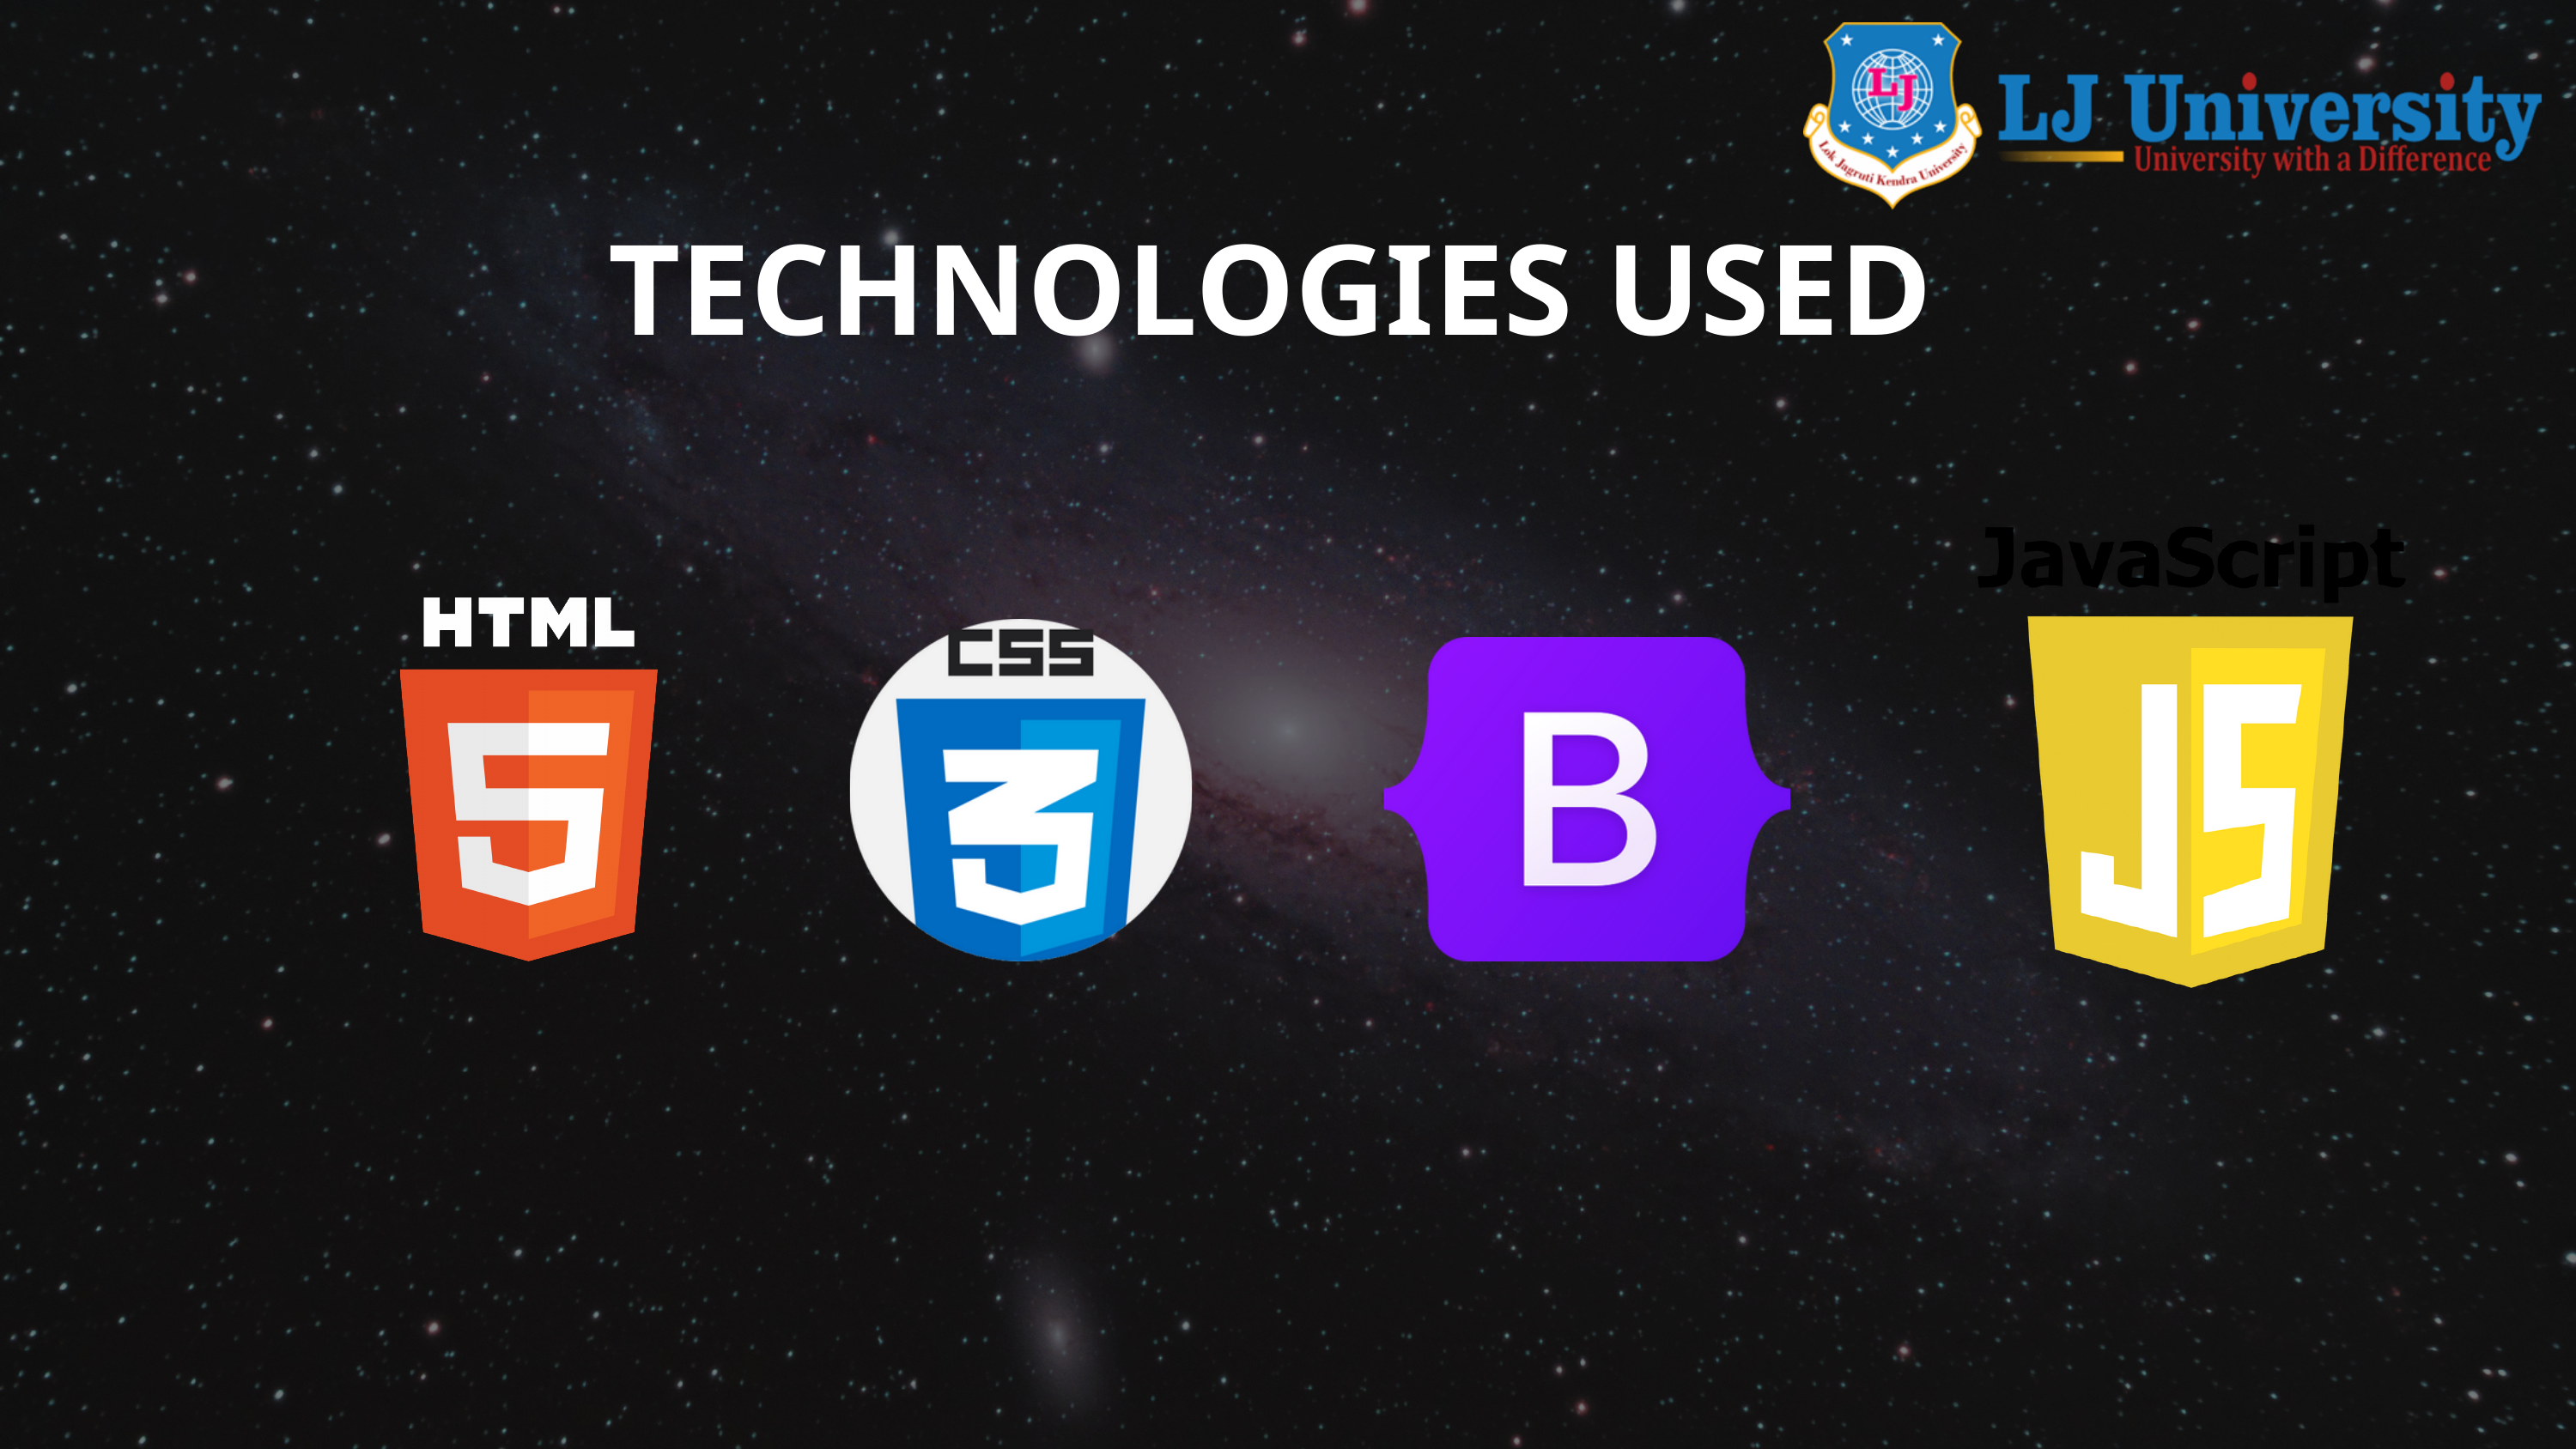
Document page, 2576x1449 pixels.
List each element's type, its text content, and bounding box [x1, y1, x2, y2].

text_box [0, 0, 2576, 1449]
text_box [849, 619, 1193, 961]
text_box [399, 597, 658, 961]
text_box [1803, 22, 2543, 410]
text_box TECHNOLOGIES USED [567, 233, 1803, 361]
text_box [1383, 637, 1766, 961]
text_box [1766, 517, 2576, 995]
